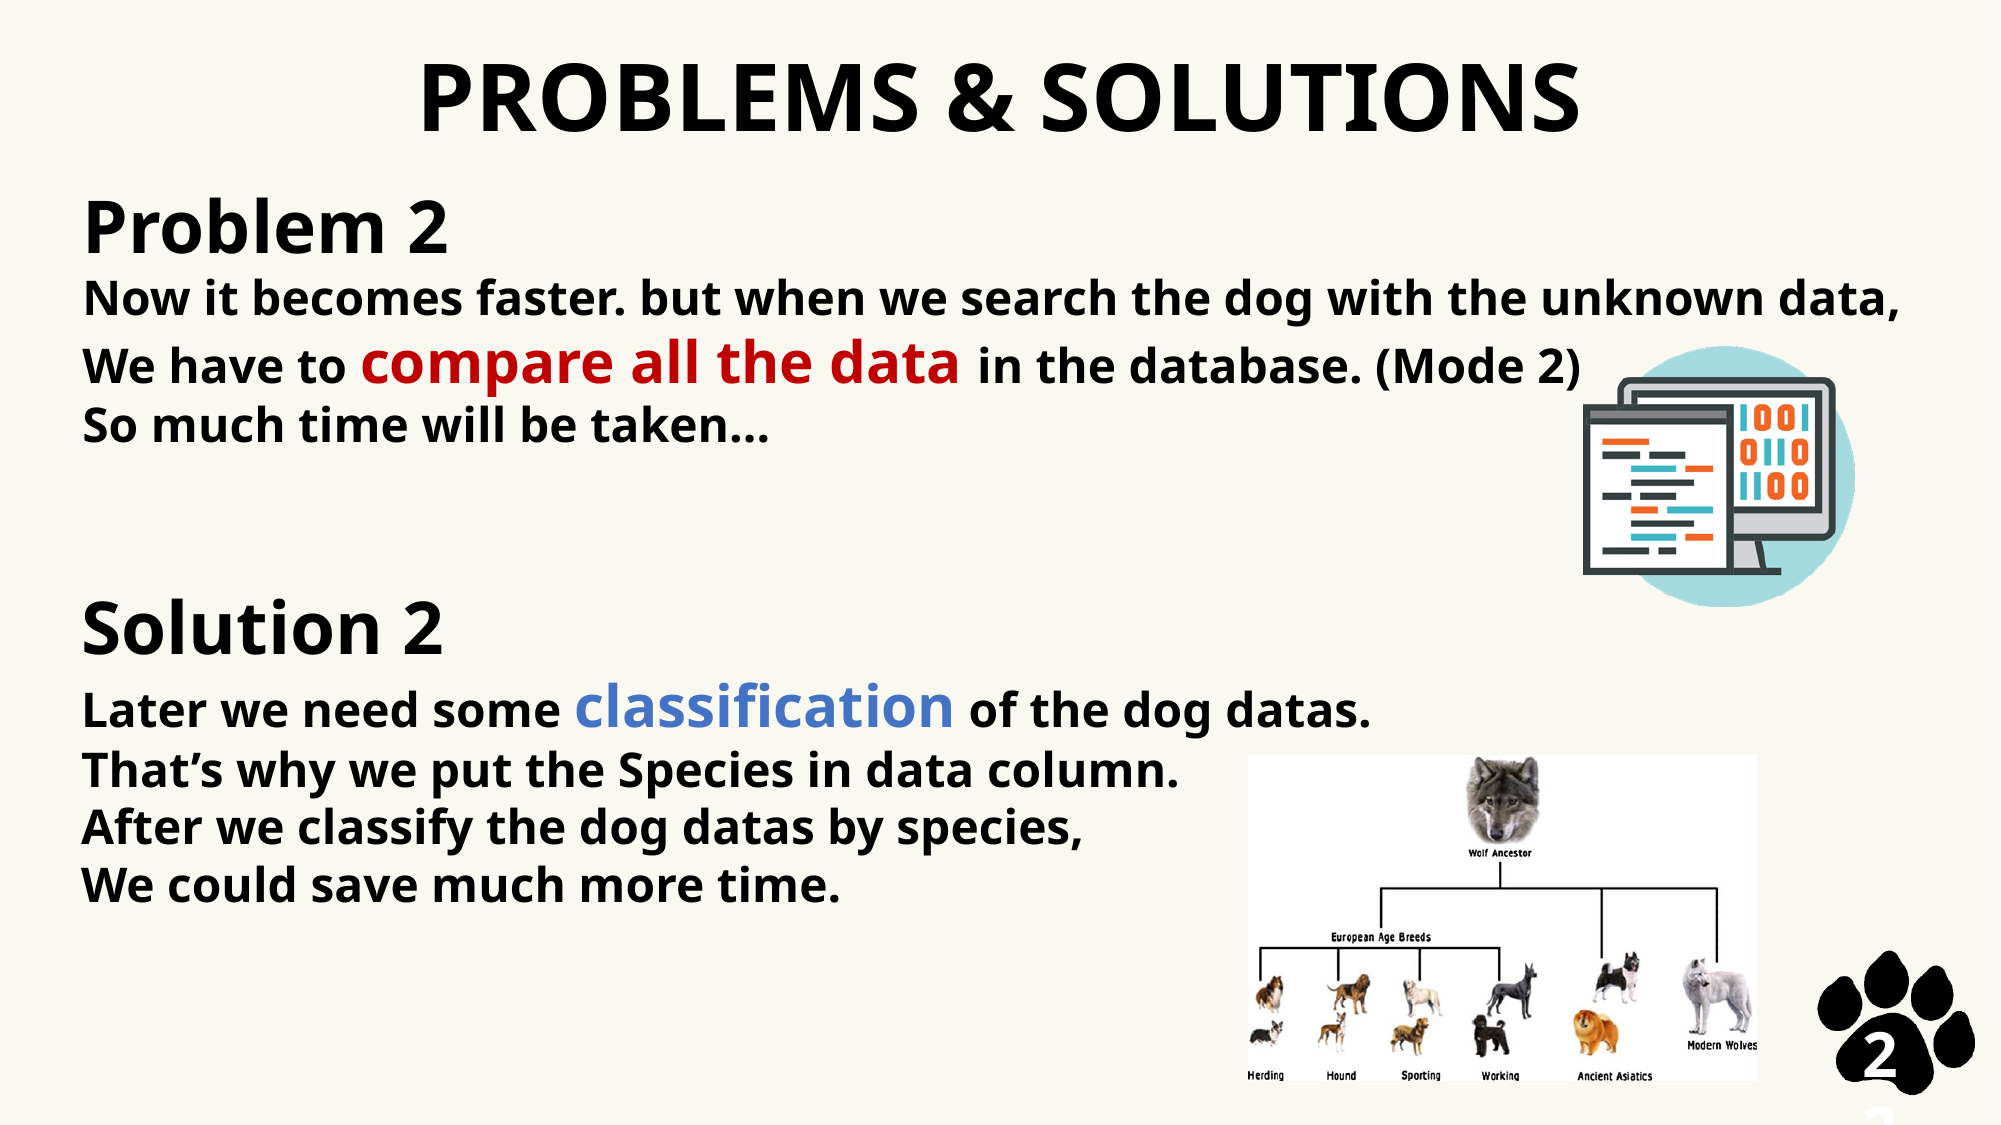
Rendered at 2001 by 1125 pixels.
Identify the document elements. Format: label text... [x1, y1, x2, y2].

text_box Solution 2 Later we need some classification of the dog datas. That’s why we put the Species in data column. After we classify the dog datas by species, We could save much more time. [66, 574, 1934, 919]
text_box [1788, 922, 2000, 1125]
picture [1542, 346, 1906, 607]
title PROBLEMS & SOLUTIONS [0, 28, 2000, 174]
picture [1247, 755, 1757, 1081]
text_box Problem 2 Now it becomes faster. but when we search the dog with the unknown data, We have to compare all the data in the database. (Mode 2) So much time will be taken... [67, 172, 1935, 460]
